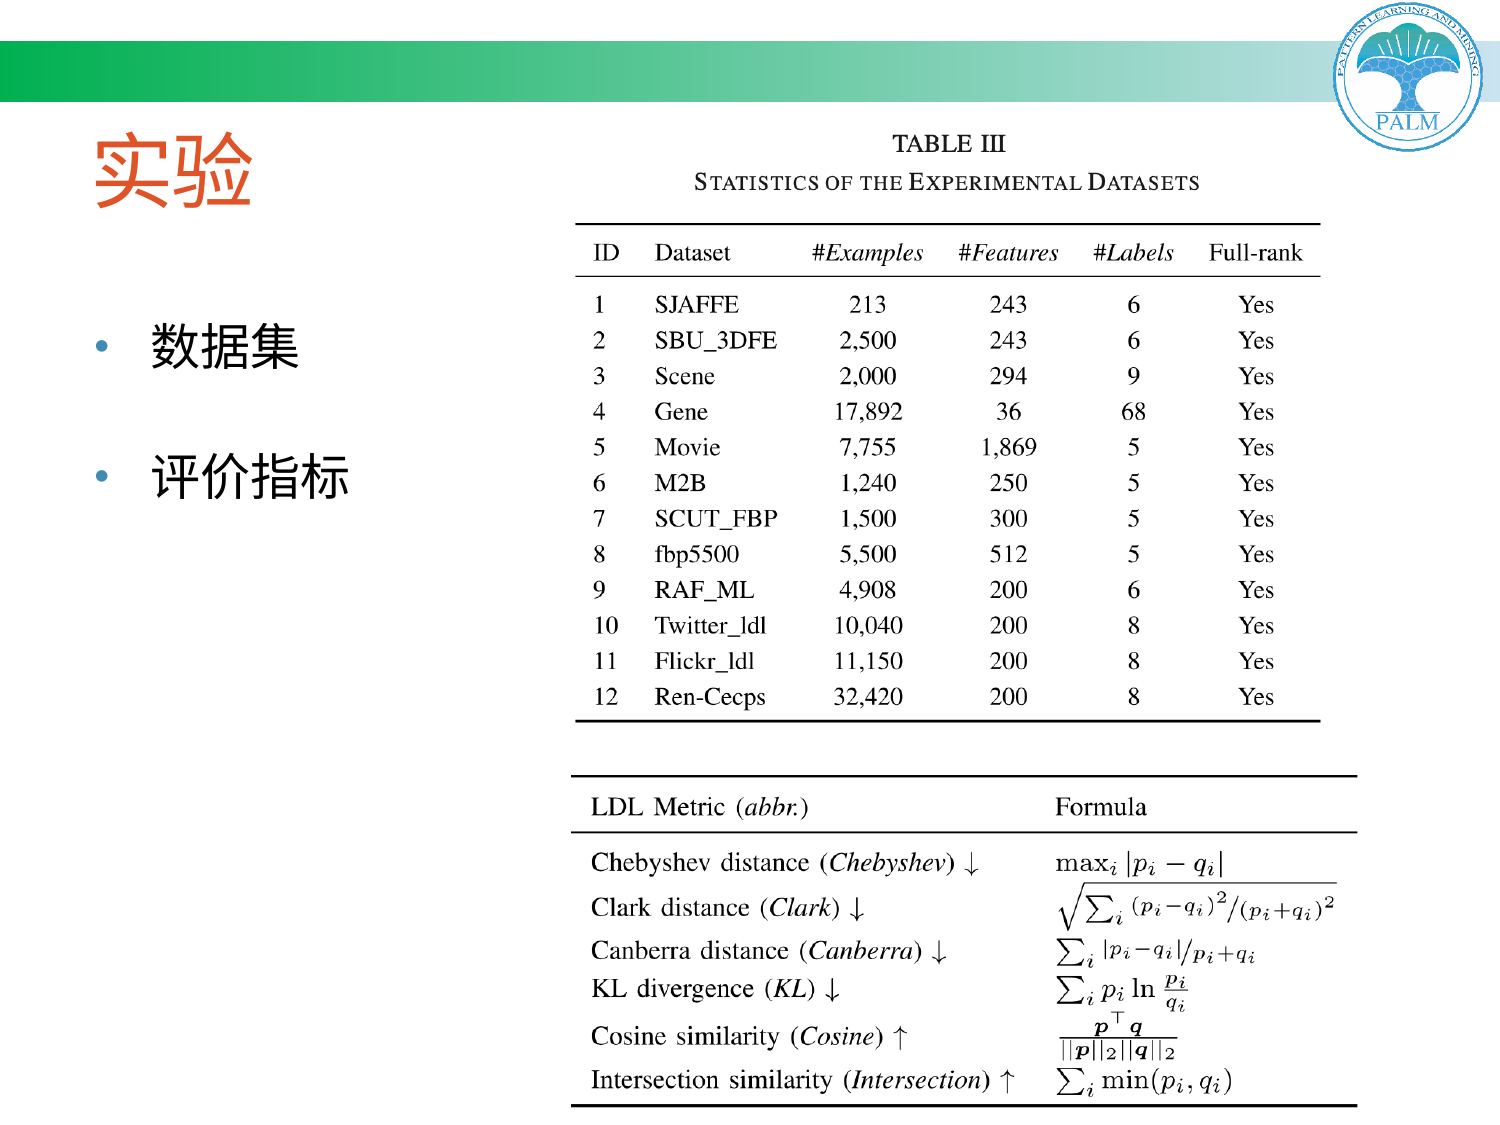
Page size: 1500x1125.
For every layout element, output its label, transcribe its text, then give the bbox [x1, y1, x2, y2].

picture [1312, 0, 1500, 158]
list 数据集 评价指标 [79, 248, 569, 631]
picture [572, 113, 1330, 744]
picture [560, 752, 1386, 1125]
title 实验 [75, 87, 1425, 250]
